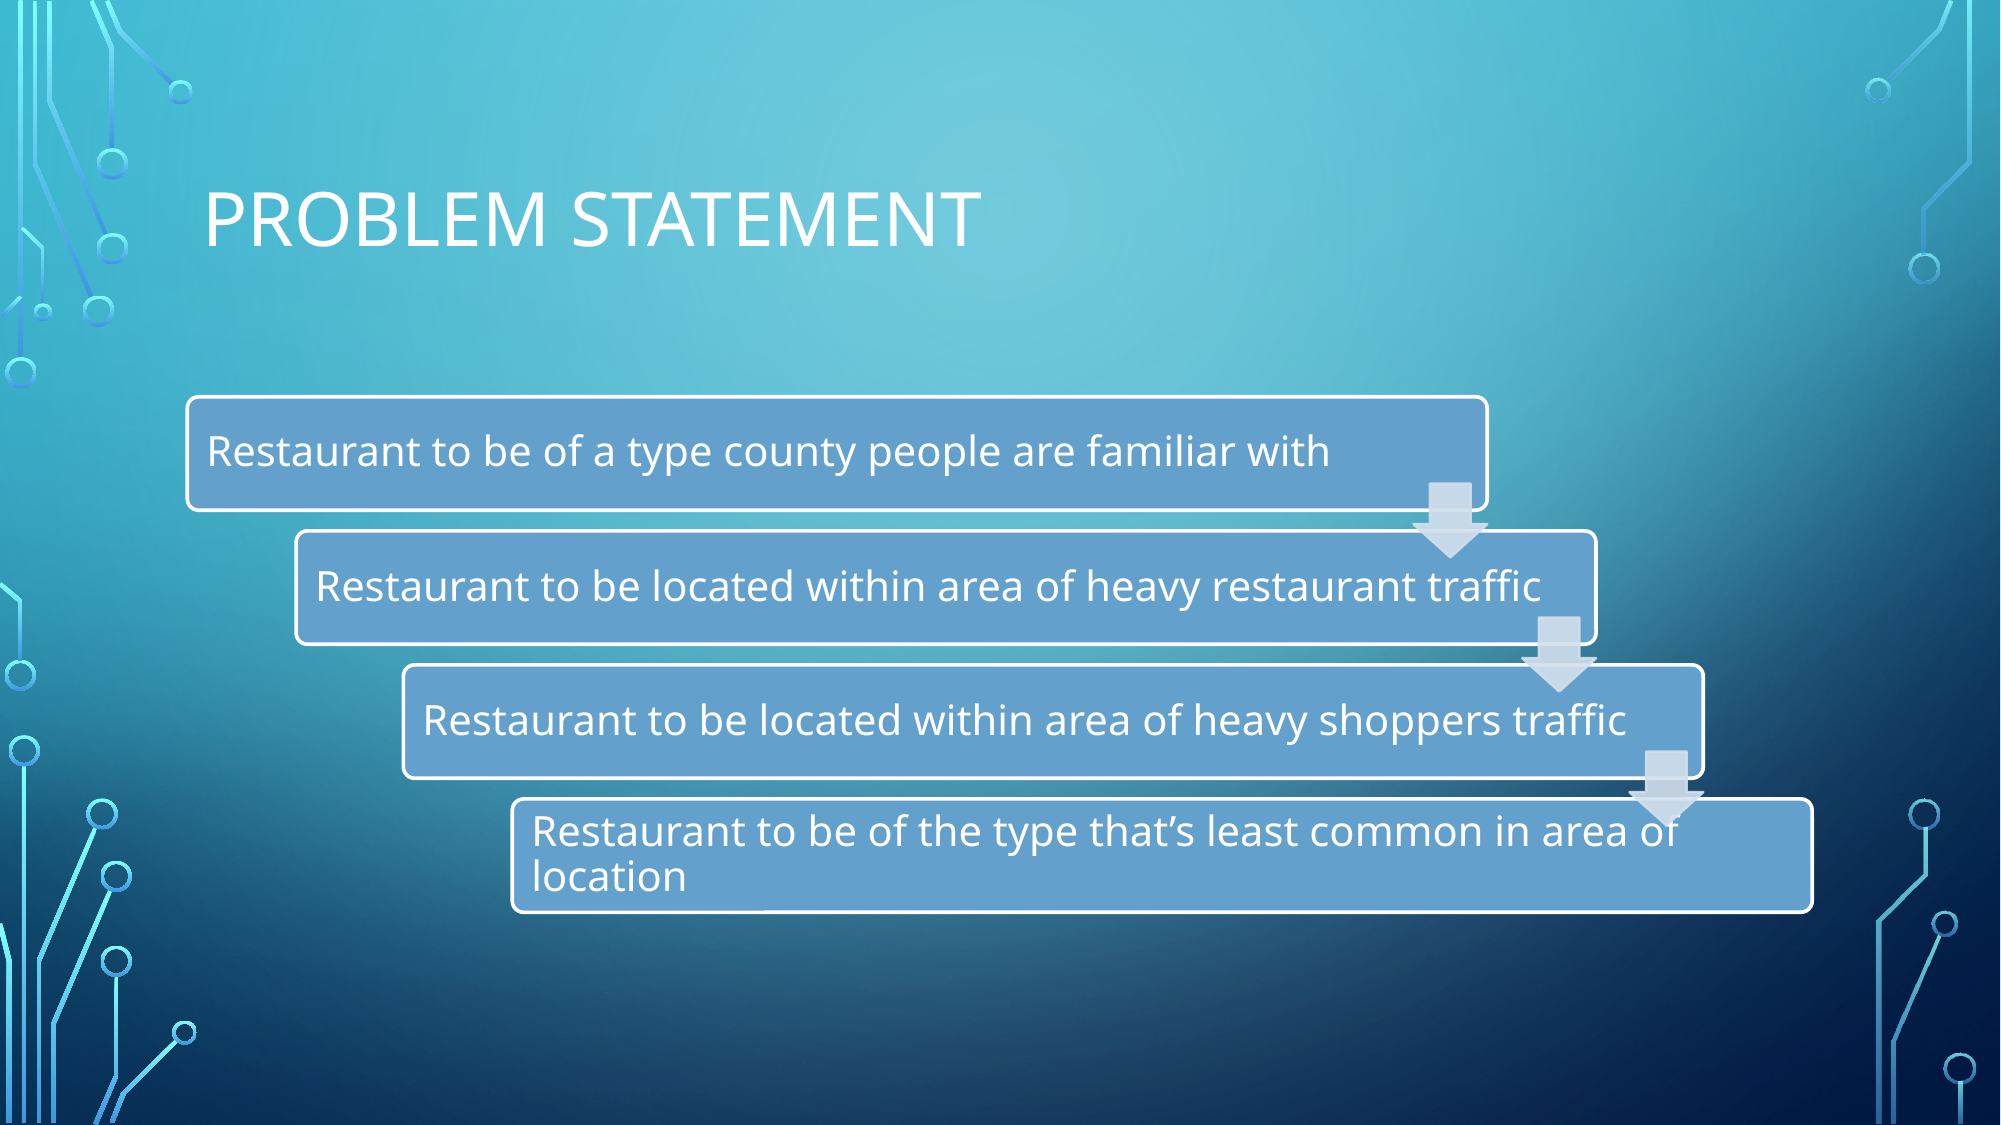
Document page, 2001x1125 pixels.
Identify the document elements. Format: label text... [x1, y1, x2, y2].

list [186, 396, 1813, 913]
title Problem statement [187, 101, 1813, 344]
